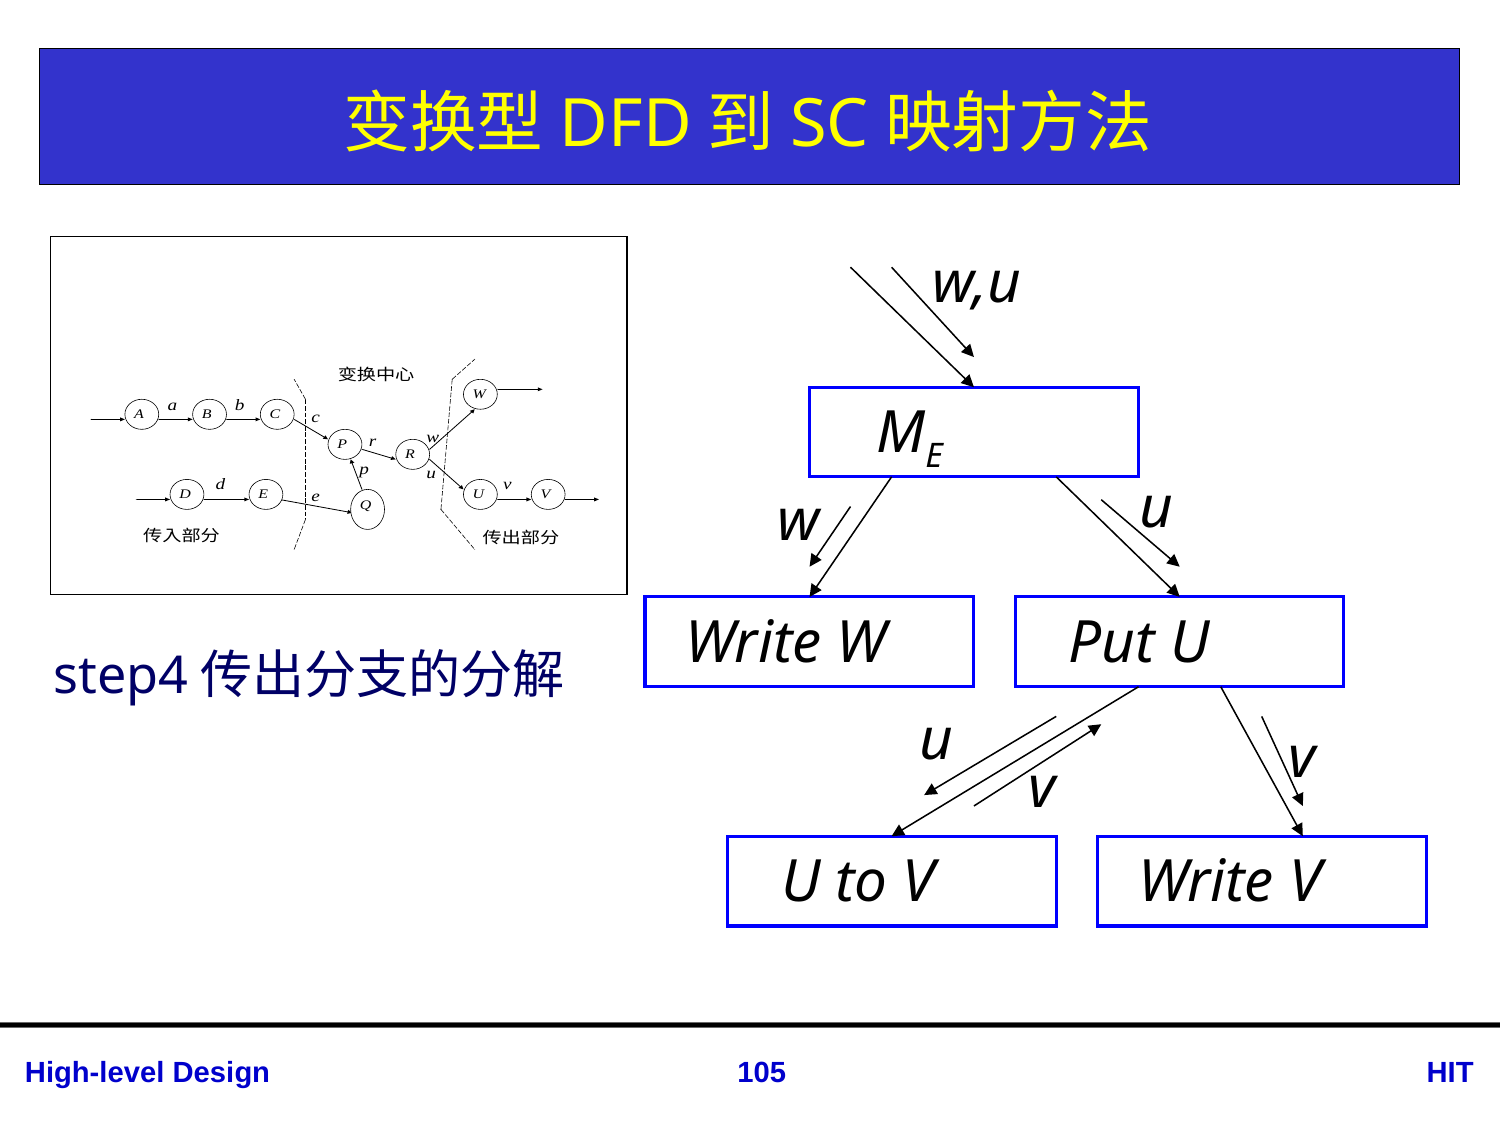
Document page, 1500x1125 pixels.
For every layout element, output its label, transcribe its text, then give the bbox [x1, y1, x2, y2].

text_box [51, 236, 627, 595]
text_box step4传出分支的分解 [38, 634, 608, 712]
title 变换型DFD到SC映射方法 [38, 54, 1457, 185]
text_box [644, 236, 1427, 927]
